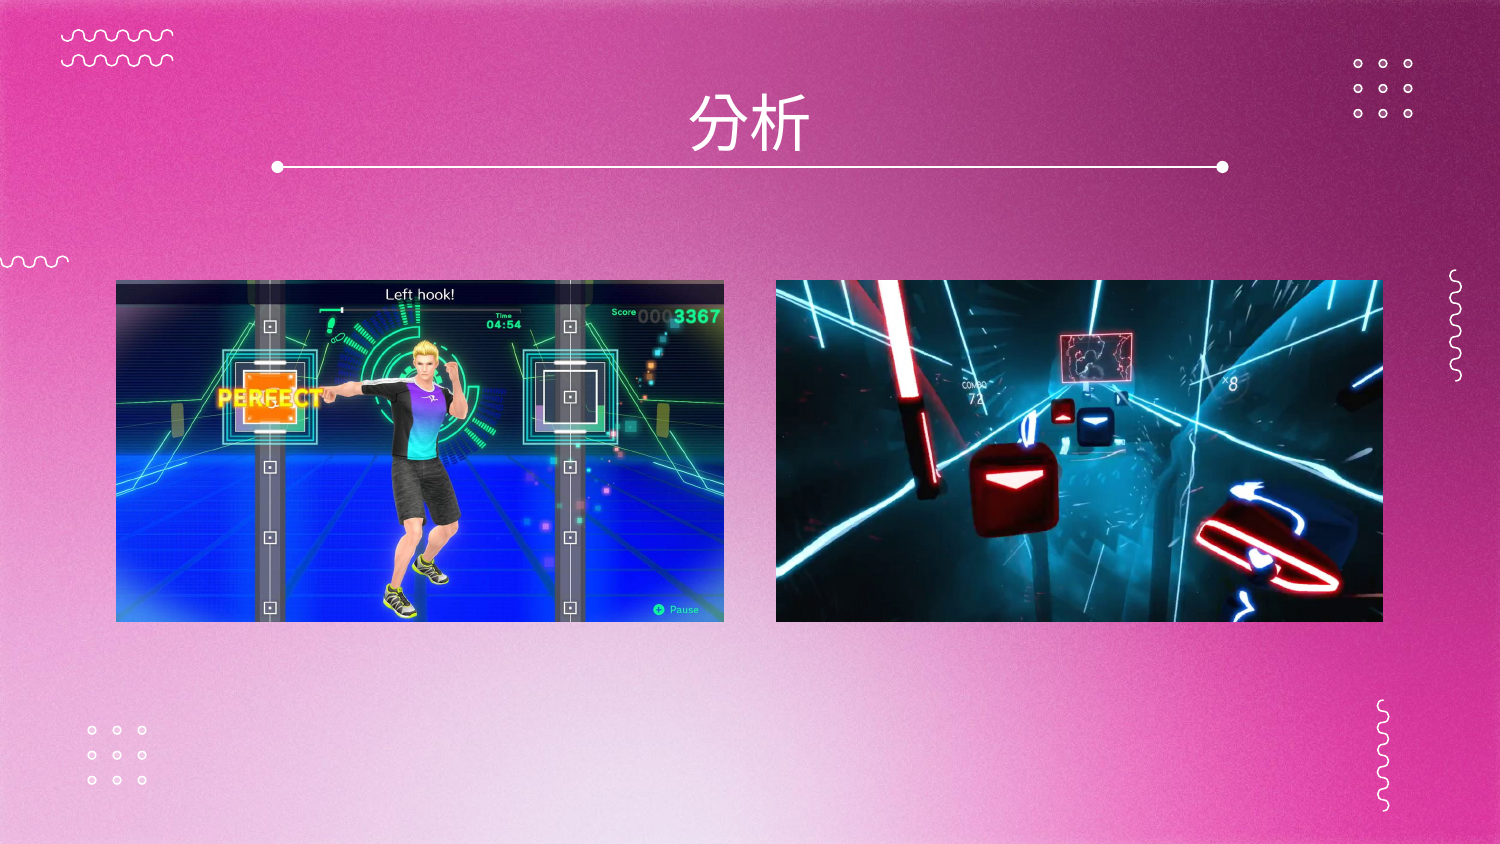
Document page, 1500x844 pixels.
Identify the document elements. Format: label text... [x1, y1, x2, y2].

picture [0, 0, 1500, 844]
title 分析 [116, 88, 1383, 155]
